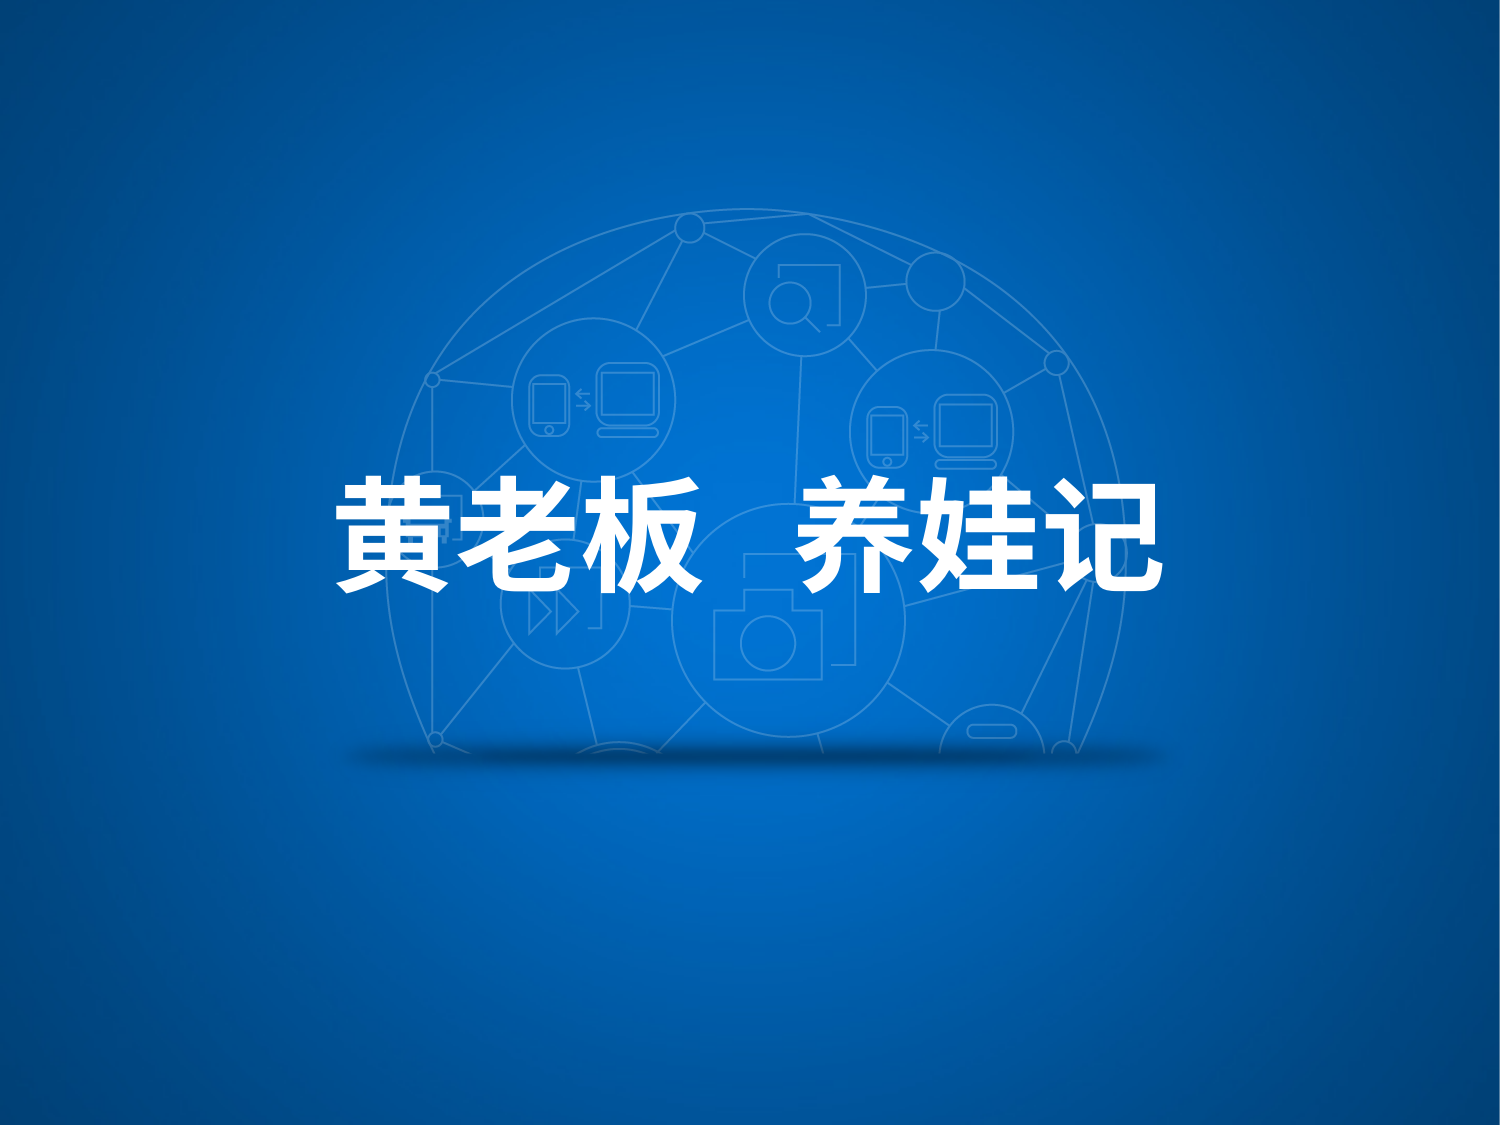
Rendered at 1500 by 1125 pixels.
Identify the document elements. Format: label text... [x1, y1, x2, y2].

title 黄老板 养娃记 [135, 467, 1362, 598]
picture [0, 0, 1500, 1125]
